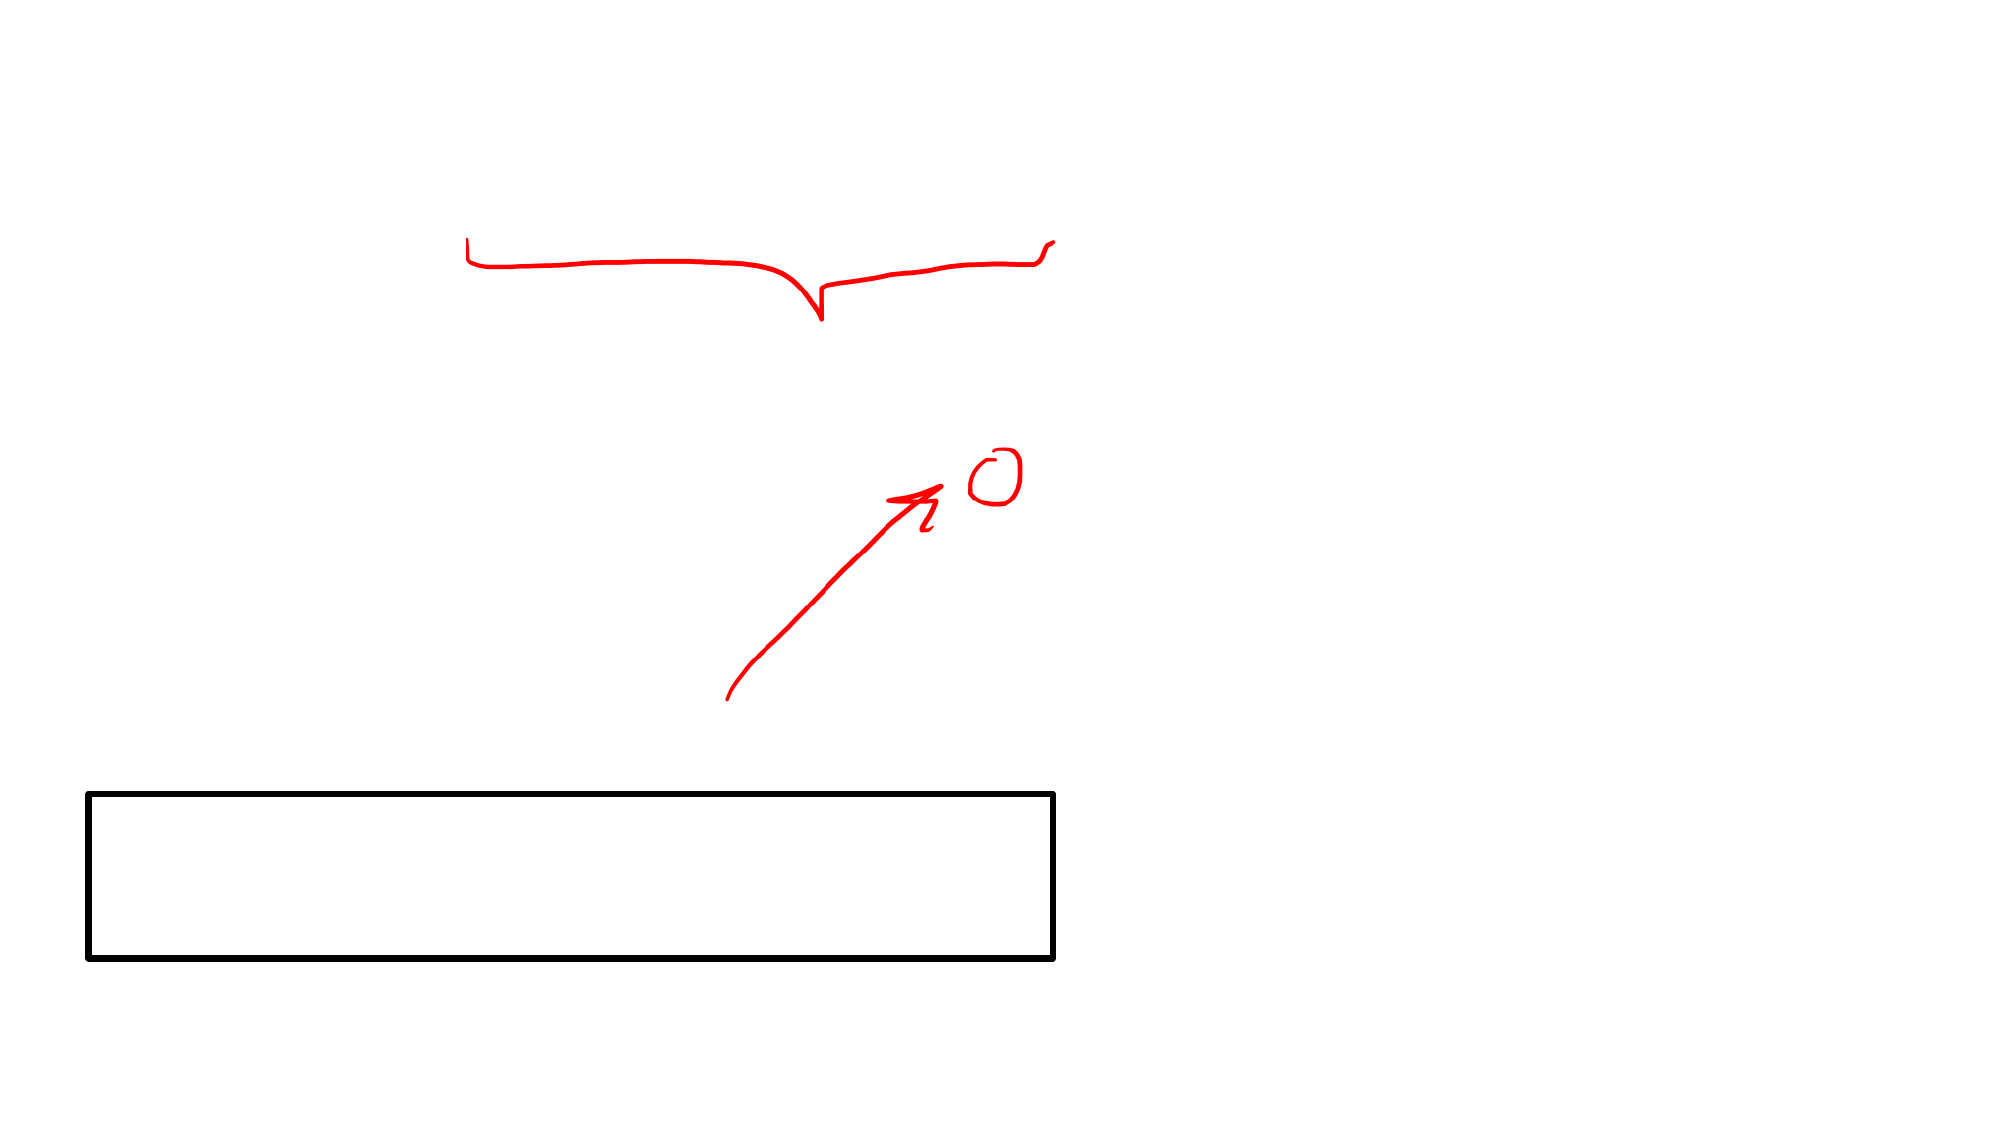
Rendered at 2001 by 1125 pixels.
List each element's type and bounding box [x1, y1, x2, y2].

picture [466, 238, 1066, 711]
